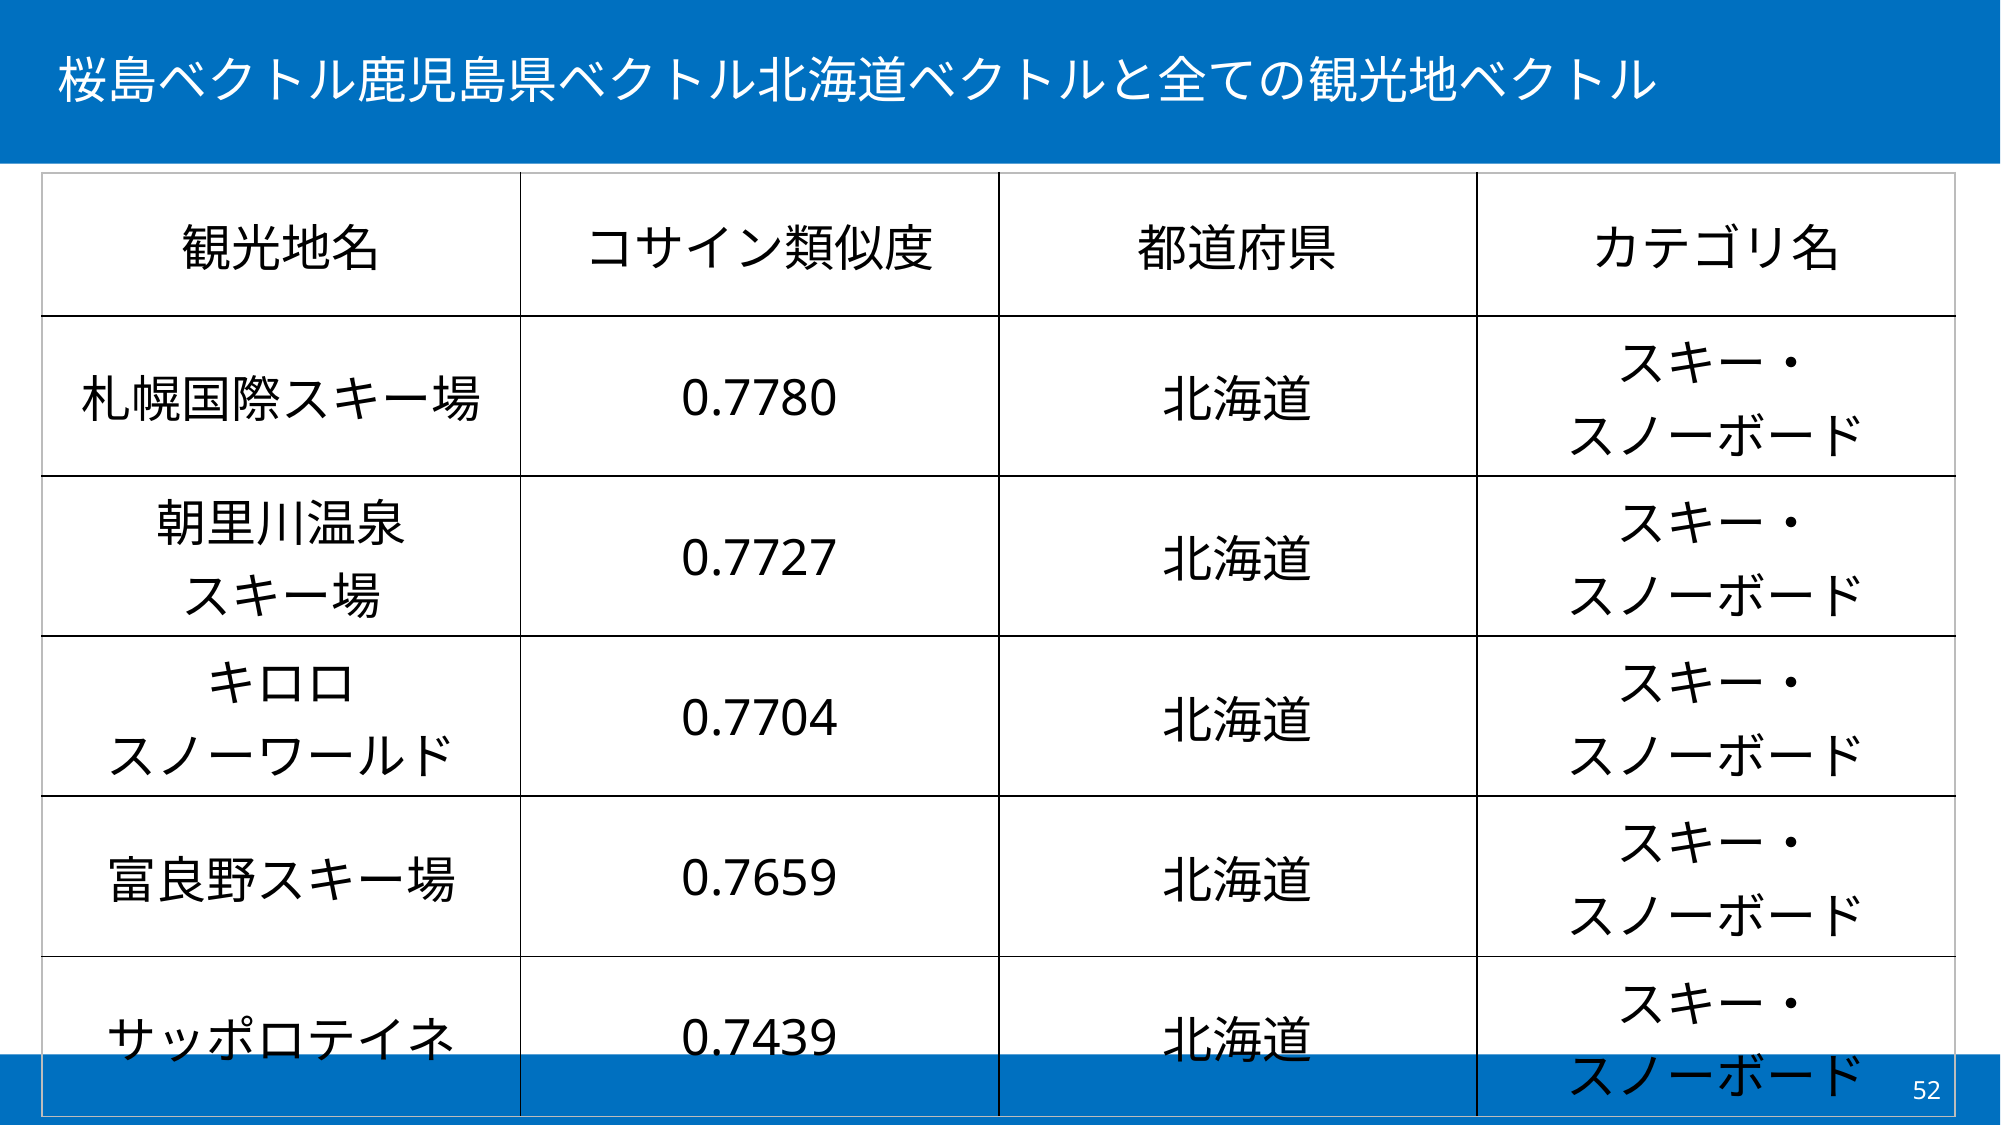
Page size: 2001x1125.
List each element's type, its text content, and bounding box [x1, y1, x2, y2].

table_cell 0.7659 [521, 797, 998, 956]
table_cell 0.7439 [521, 957, 998, 1116]
table_cell 北海道 [1000, 477, 1476, 635]
table_cell 0.7727 [521, 477, 998, 635]
table_cell 0.7780 [521, 317, 998, 475]
table_cell スキー・ スノーボード [1478, 957, 1954, 1116]
table_header カテゴリ名 [1478, 174, 1954, 315]
table_cell 北海道 [1000, 797, 1476, 956]
table_cell キロロ スノーワールド [43, 637, 520, 795]
table_cell 北海道 [1000, 317, 1476, 475]
table_cell 札幌国際スキー場 [43, 317, 520, 475]
slide_number 52 [1506, 1061, 1957, 1122]
table_cell 北海道 [1000, 957, 1476, 1116]
table_cell スキー・ スノーボード [1478, 477, 1954, 635]
table_cell 0.7704 [521, 637, 998, 795]
table_header 都道府県 [1000, 174, 1476, 315]
table_header 観光地名 [43, 174, 520, 315]
table_cell スキー・ スノーボード [1478, 797, 1954, 956]
table_cell サッポロテイネ [43, 957, 520, 1116]
table_cell スキー・ スノーボード [1478, 637, 1954, 795]
table_cell 富良野スキー場 [43, 797, 520, 956]
table_cell 朝里川温泉 スキー場 [43, 477, 520, 635]
table_cell スキー・ スノーボード [1478, 317, 1954, 475]
table_cell 北海道 [1000, 637, 1476, 795]
table_header コサイン類似度 [521, 174, 998, 315]
